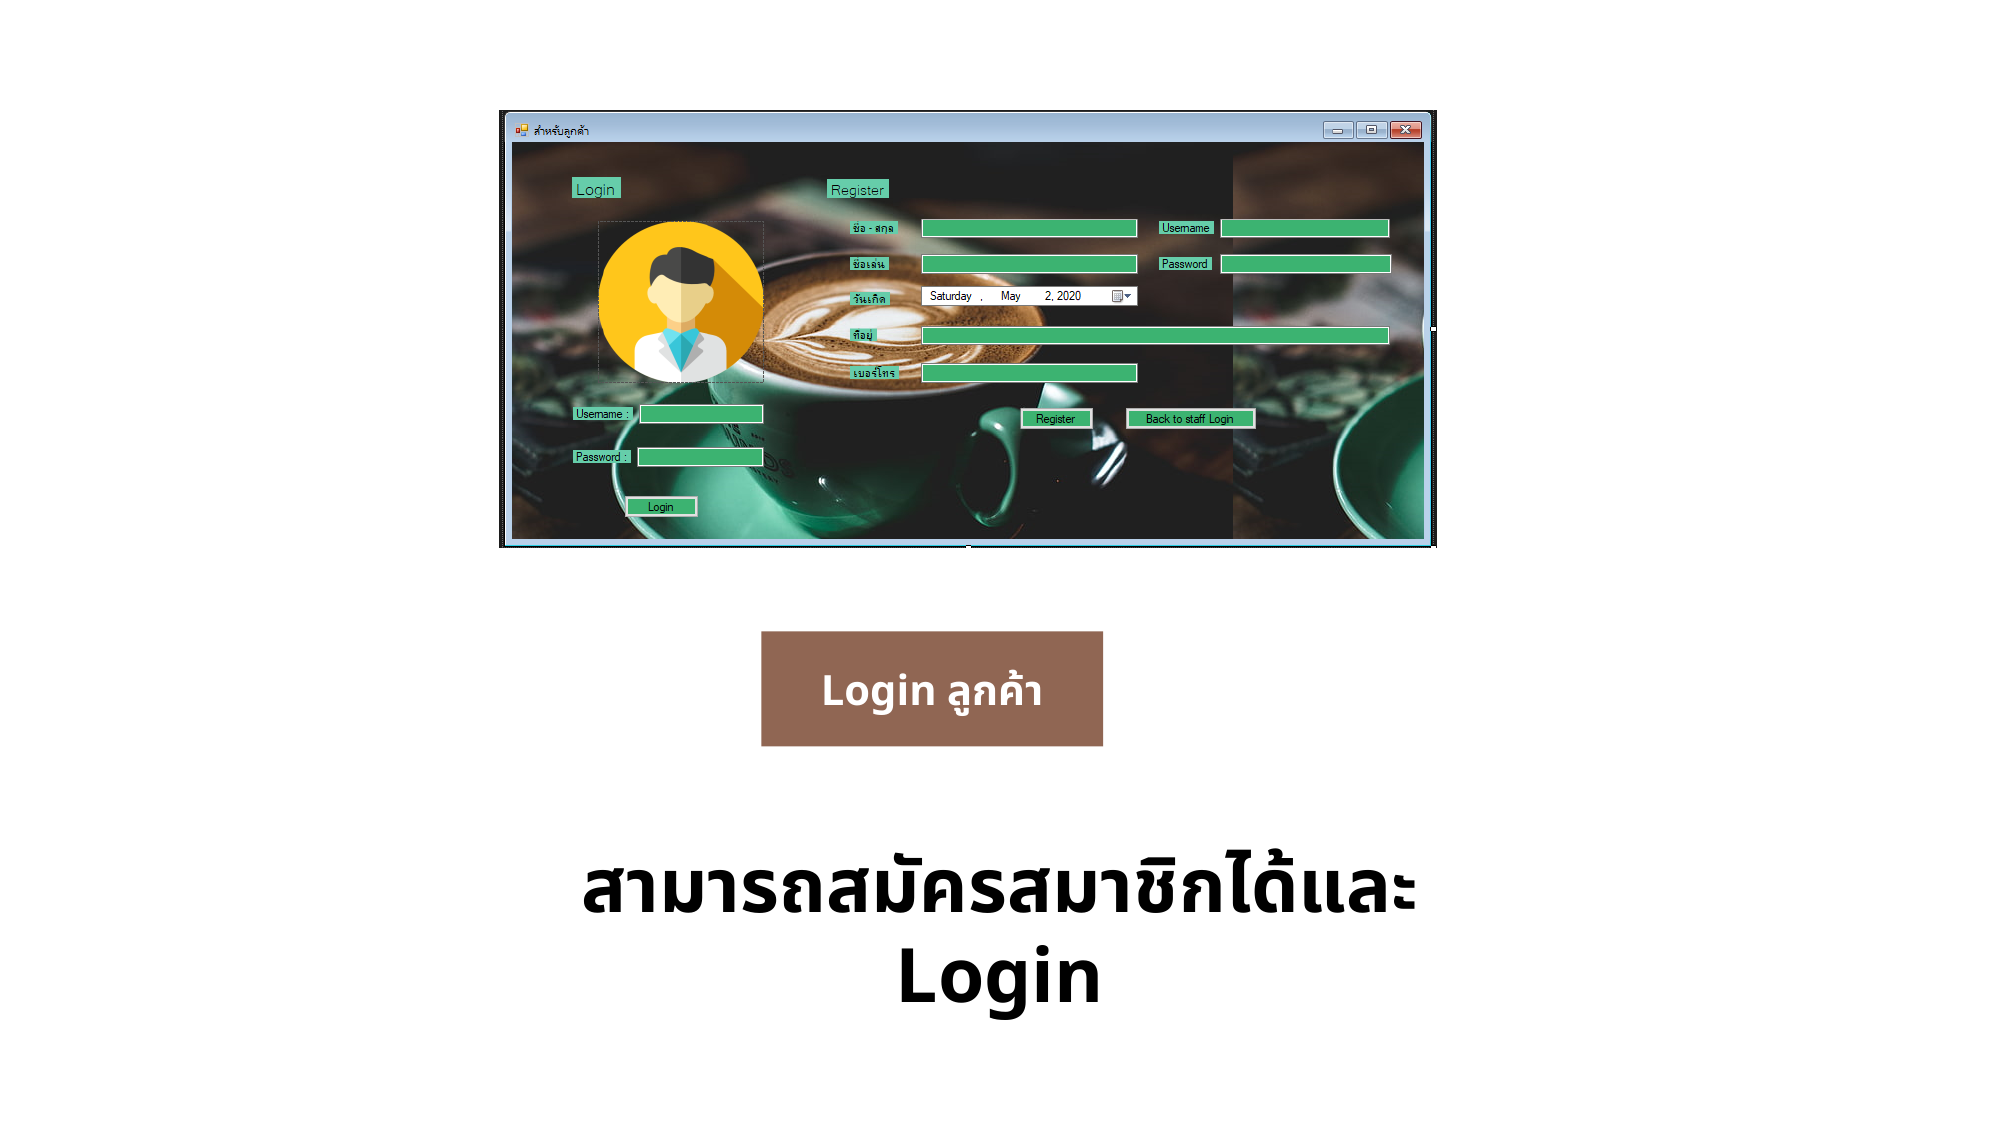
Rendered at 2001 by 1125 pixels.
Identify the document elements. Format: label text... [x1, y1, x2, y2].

text_box สามารถสมัครสมาชิกได้และ Login [468, 829, 1532, 1025]
picture [499, 110, 1437, 549]
text_box Login ลูกค้า [741, 656, 1123, 721]
text_box [760, 721, 1104, 747]
text_box [760, 630, 1104, 656]
